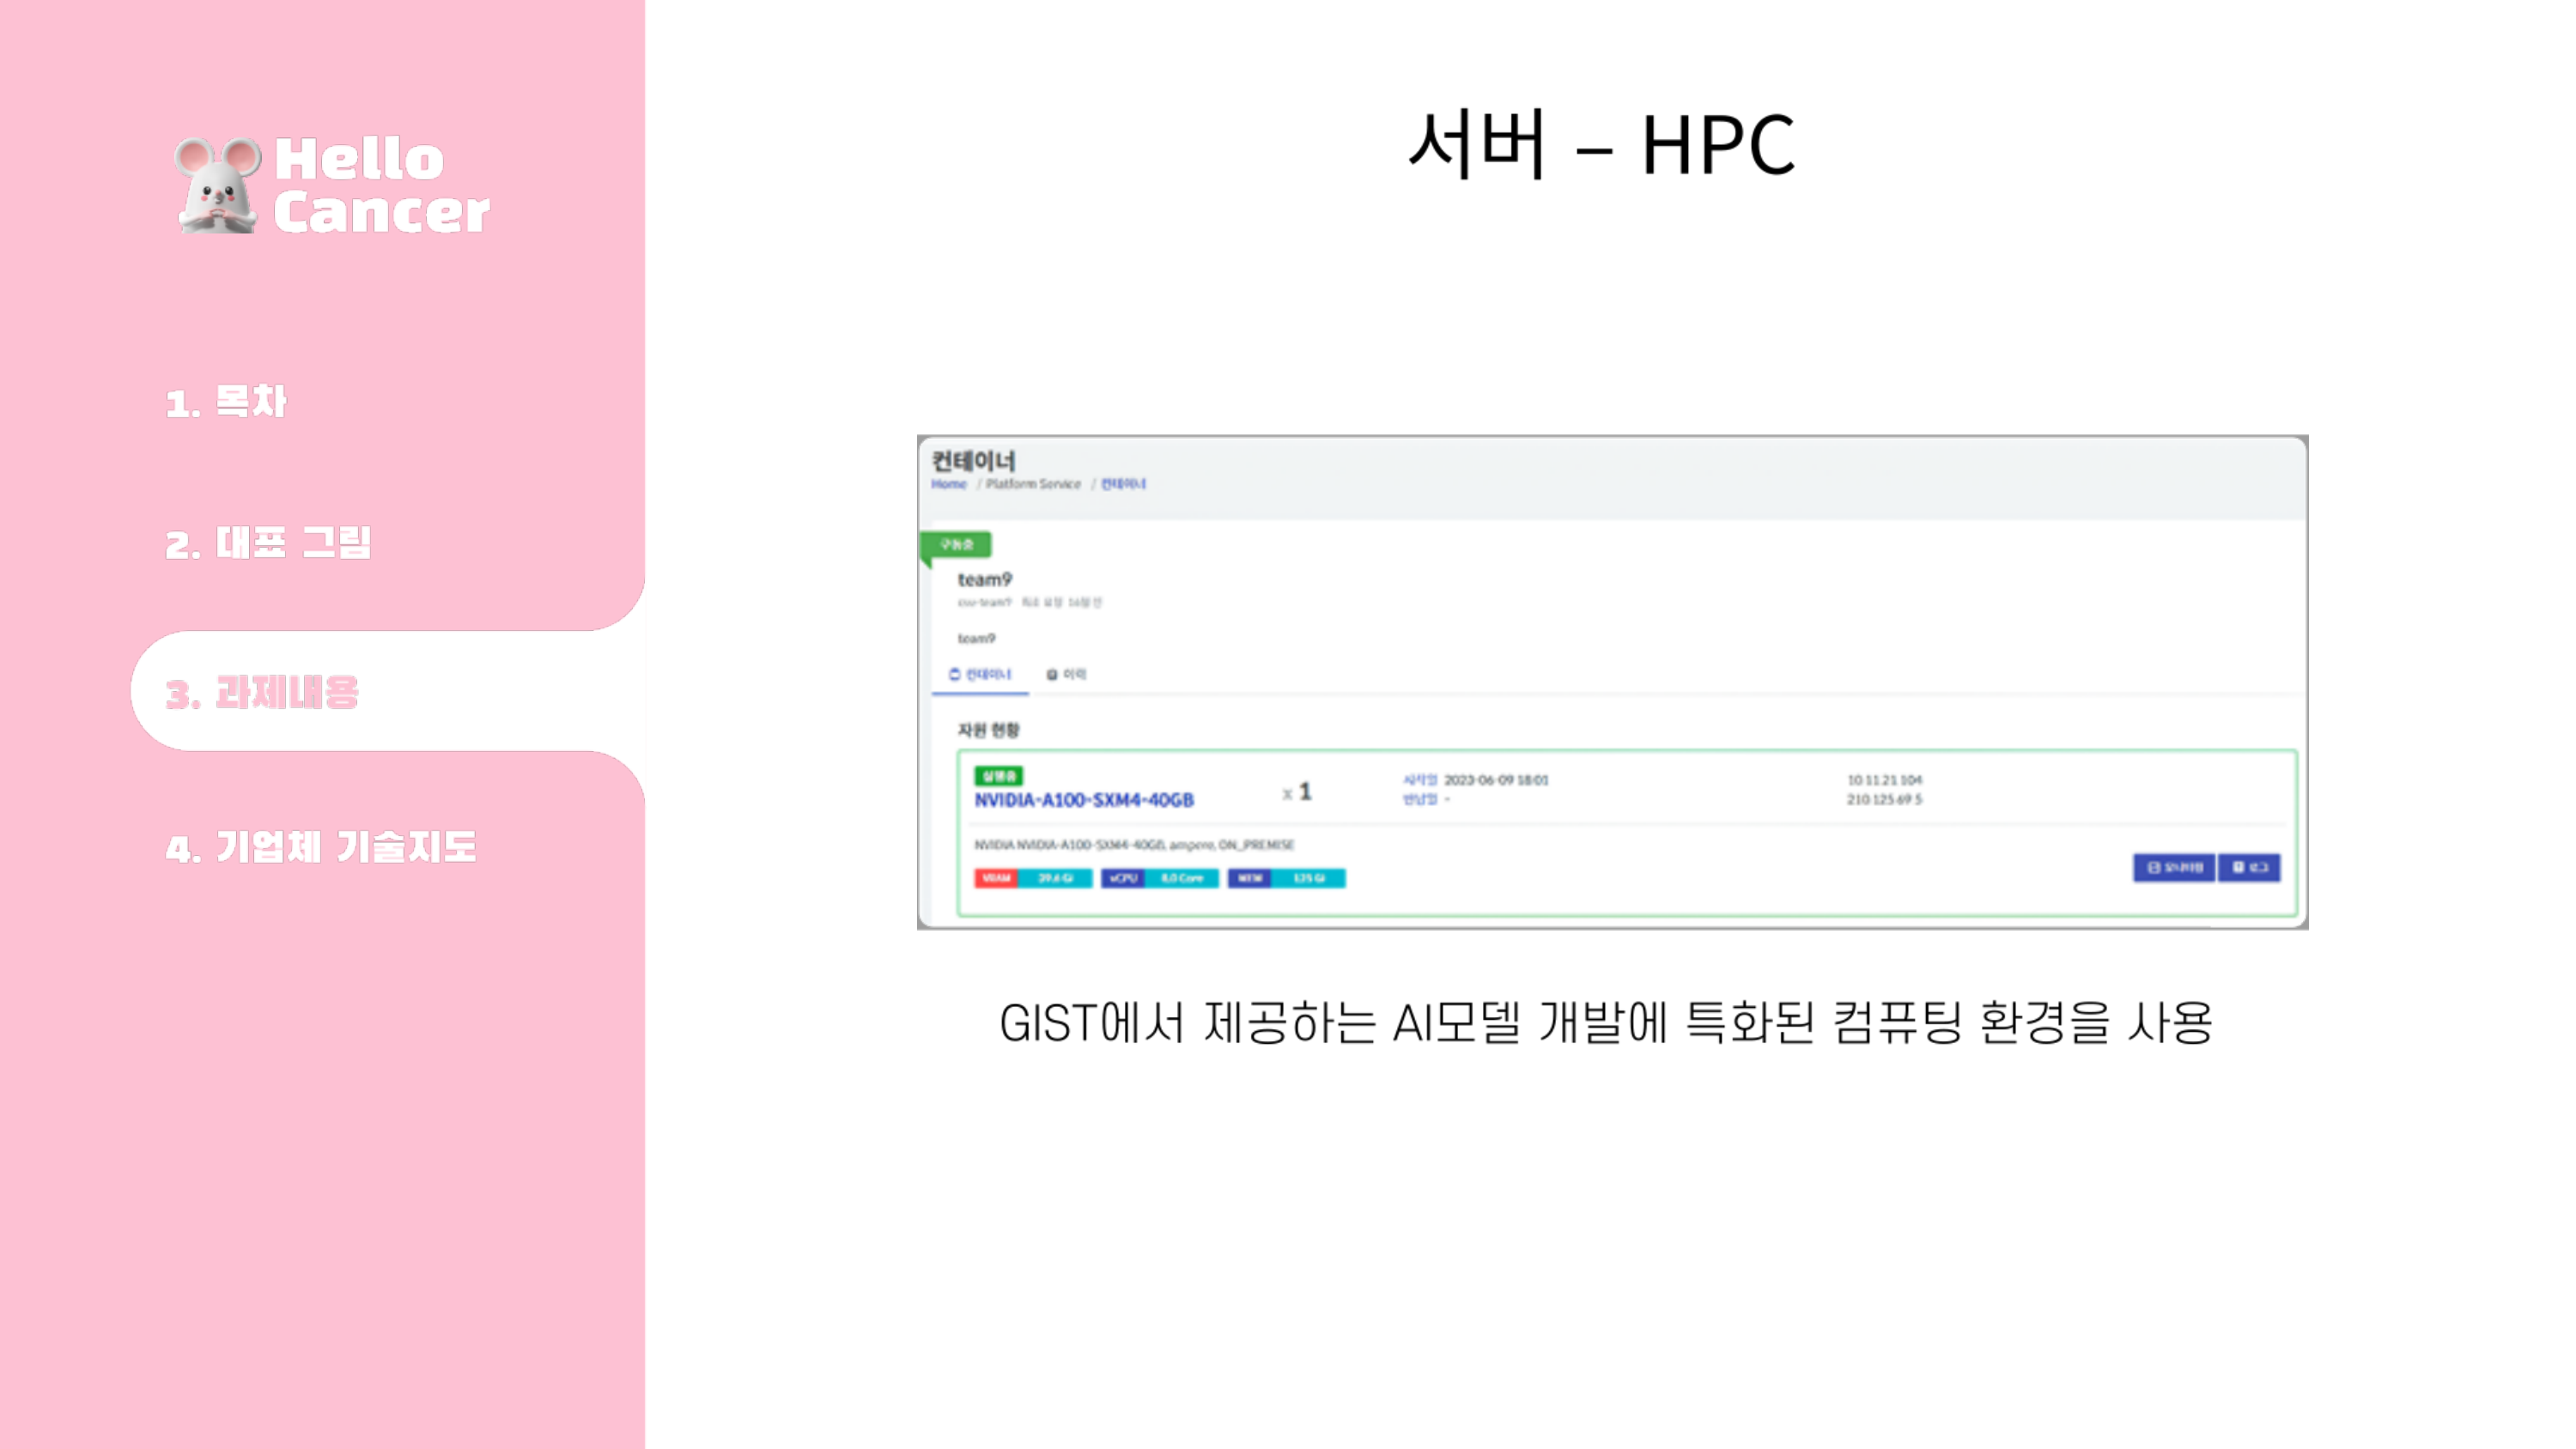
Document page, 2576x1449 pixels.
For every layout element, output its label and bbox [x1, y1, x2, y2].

picture [635, 74, 1847, 217]
picture [158, 367, 310, 437]
picture [993, 983, 2239, 1067]
picture [158, 510, 395, 579]
text_box [128, 565, 648, 812]
text_box [917, 434, 2309, 931]
text_box [173, 125, 510, 253]
text_box [0, 0, 647, 1449]
picture [158, 814, 499, 901]
picture [158, 658, 382, 728]
